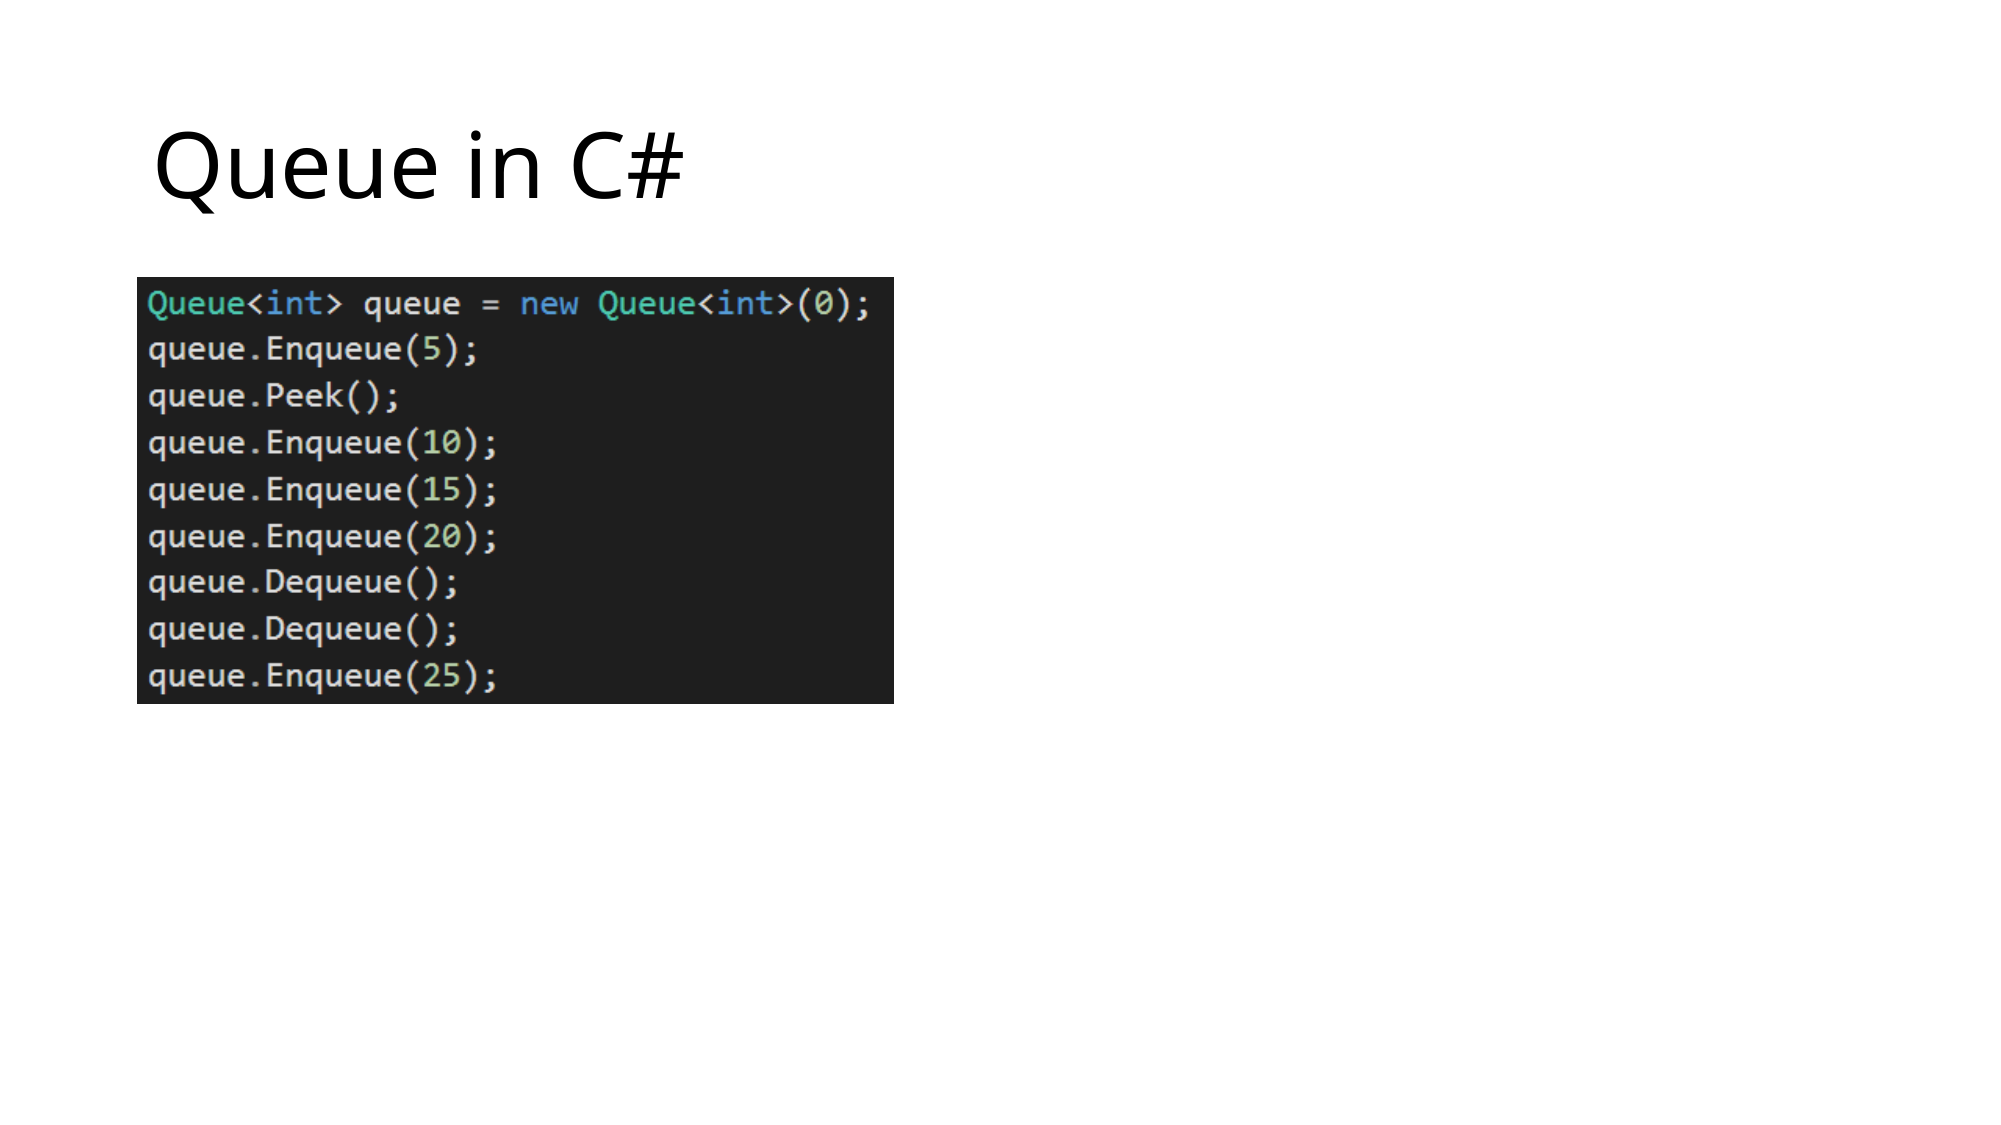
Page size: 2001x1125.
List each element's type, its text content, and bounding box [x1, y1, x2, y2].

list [137, 277, 894, 704]
title Queue in C# [137, 59, 1863, 278]
